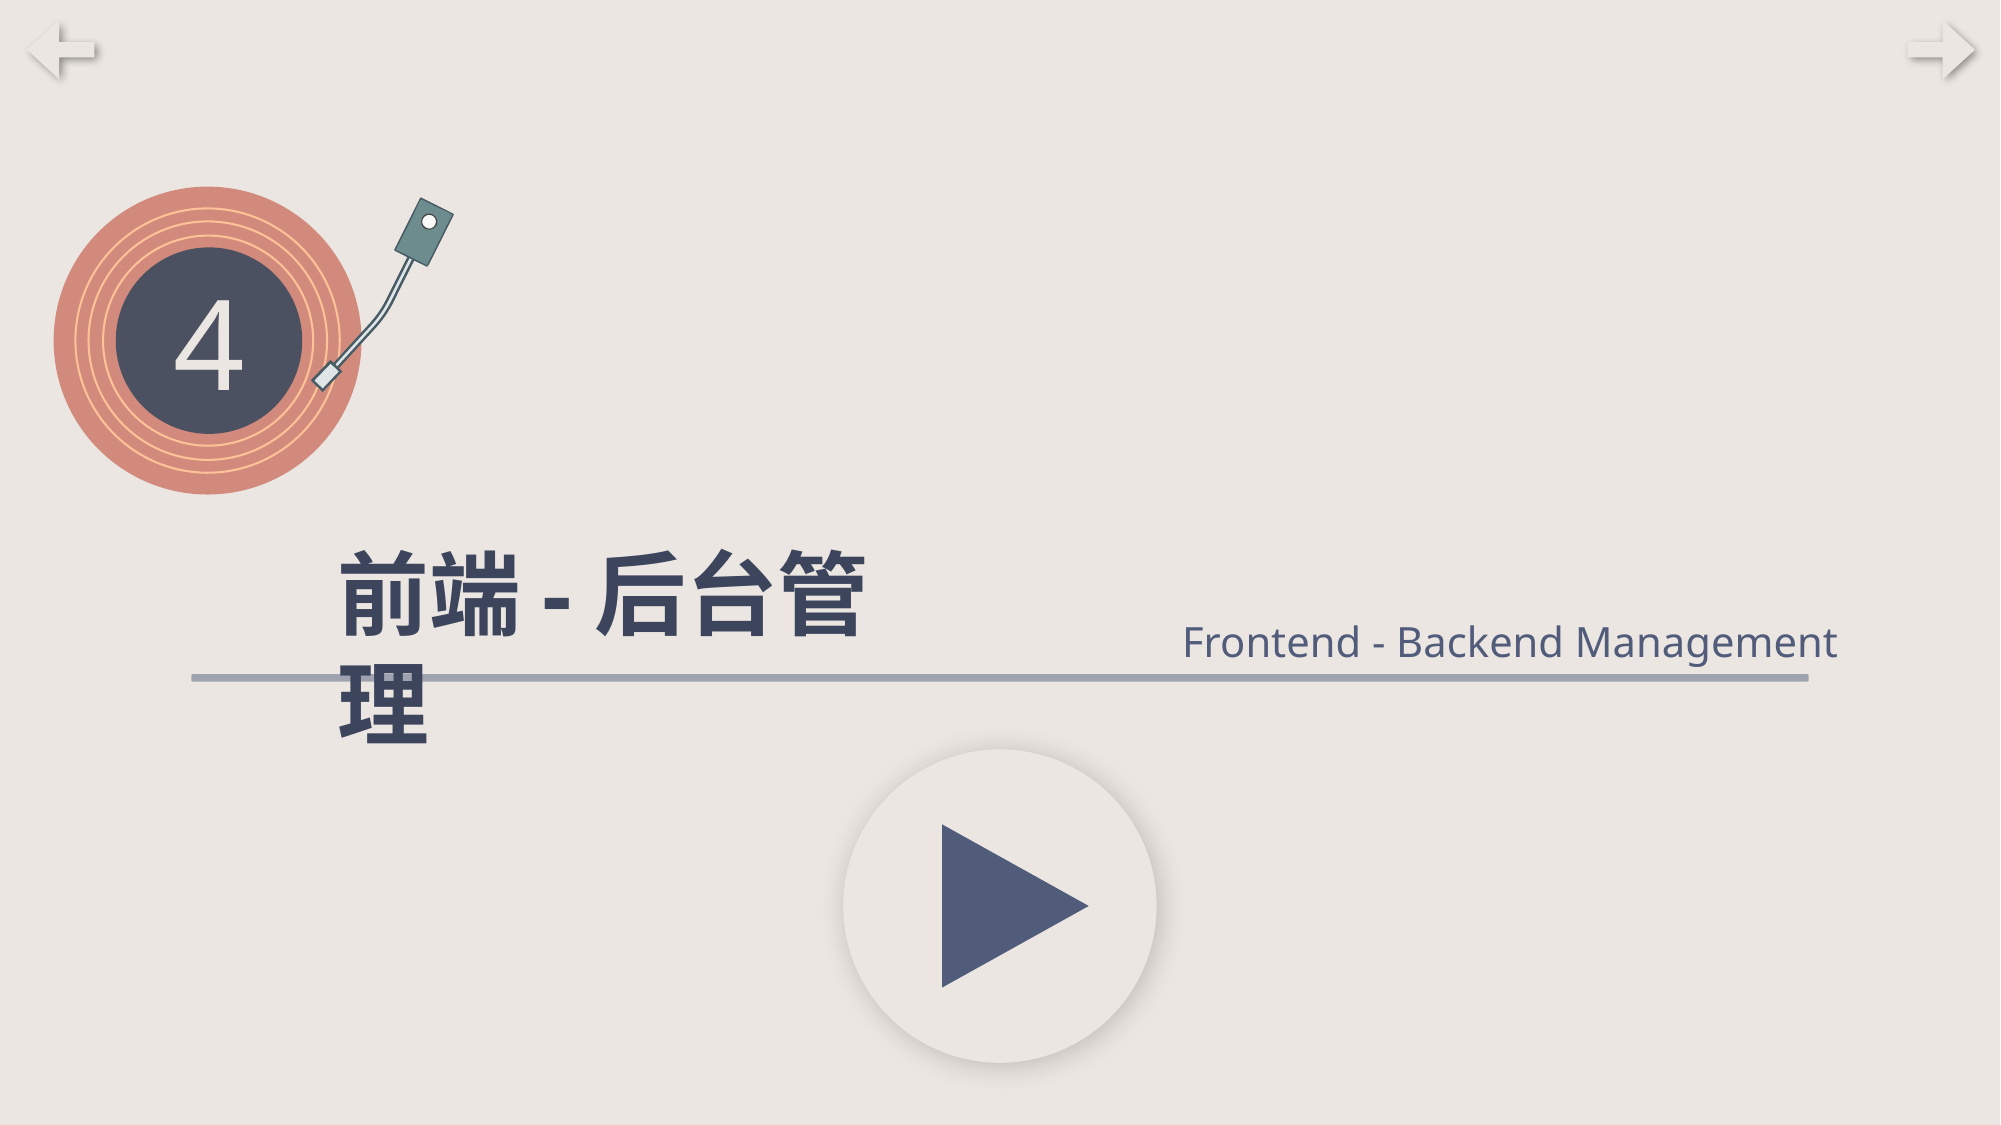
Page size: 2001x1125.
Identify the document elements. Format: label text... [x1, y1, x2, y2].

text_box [53, 186, 362, 495]
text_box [843, 749, 1157, 1063]
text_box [306, 199, 459, 389]
text_box [972, 673, 1810, 683]
text_box 前端-后台管理 [322, 529, 972, 765]
text_box [190, 673, 322, 683]
text_box [1906, 17, 1977, 82]
text_box [25, 17, 96, 82]
text_box Frontend - Backend Management [1167, 608, 1853, 674]
